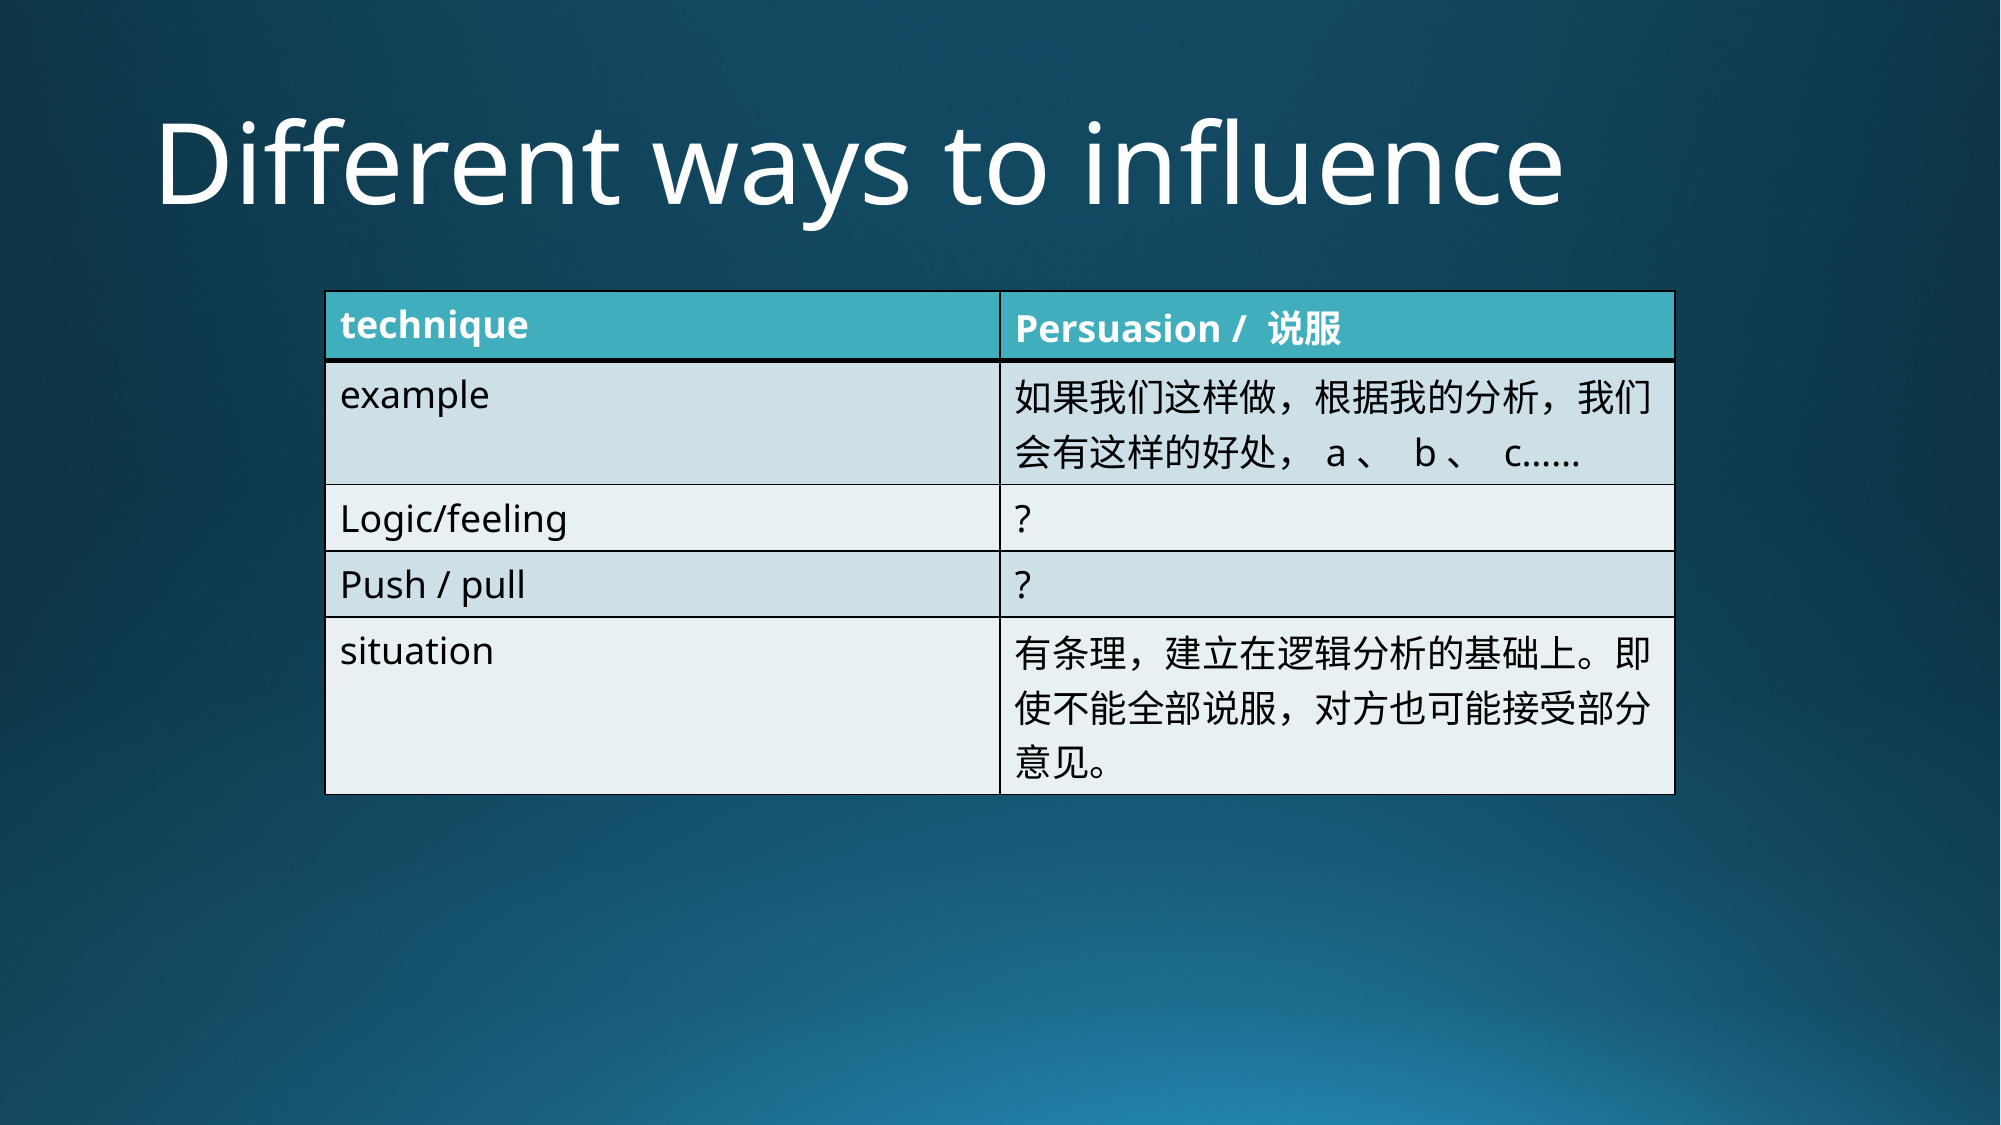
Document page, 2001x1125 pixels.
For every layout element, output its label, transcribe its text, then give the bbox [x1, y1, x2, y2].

table_cell ? [1001, 552, 1674, 616]
table_cell situation [326, 618, 999, 794]
table_cell 有条理，建立在逻辑分析的基础上。即使不能全部说服，对方也可能接受部分意见。 [1001, 618, 1674, 794]
title Different ways to influence [137, 59, 1863, 278]
table_cell example [326, 363, 999, 484]
table_cell Push / pull [326, 552, 999, 616]
picture [0, 0, 2001, 1125]
table_header Persuasion / 说服 [1001, 292, 1674, 358]
table_cell Logic/feeling [326, 485, 999, 550]
table_header technique [326, 292, 999, 358]
table_cell 如果我们这样做，根据我的分析，我们会有这样的好处，a、 b、 c…… [1001, 363, 1674, 484]
table_cell ? [1001, 485, 1674, 550]
